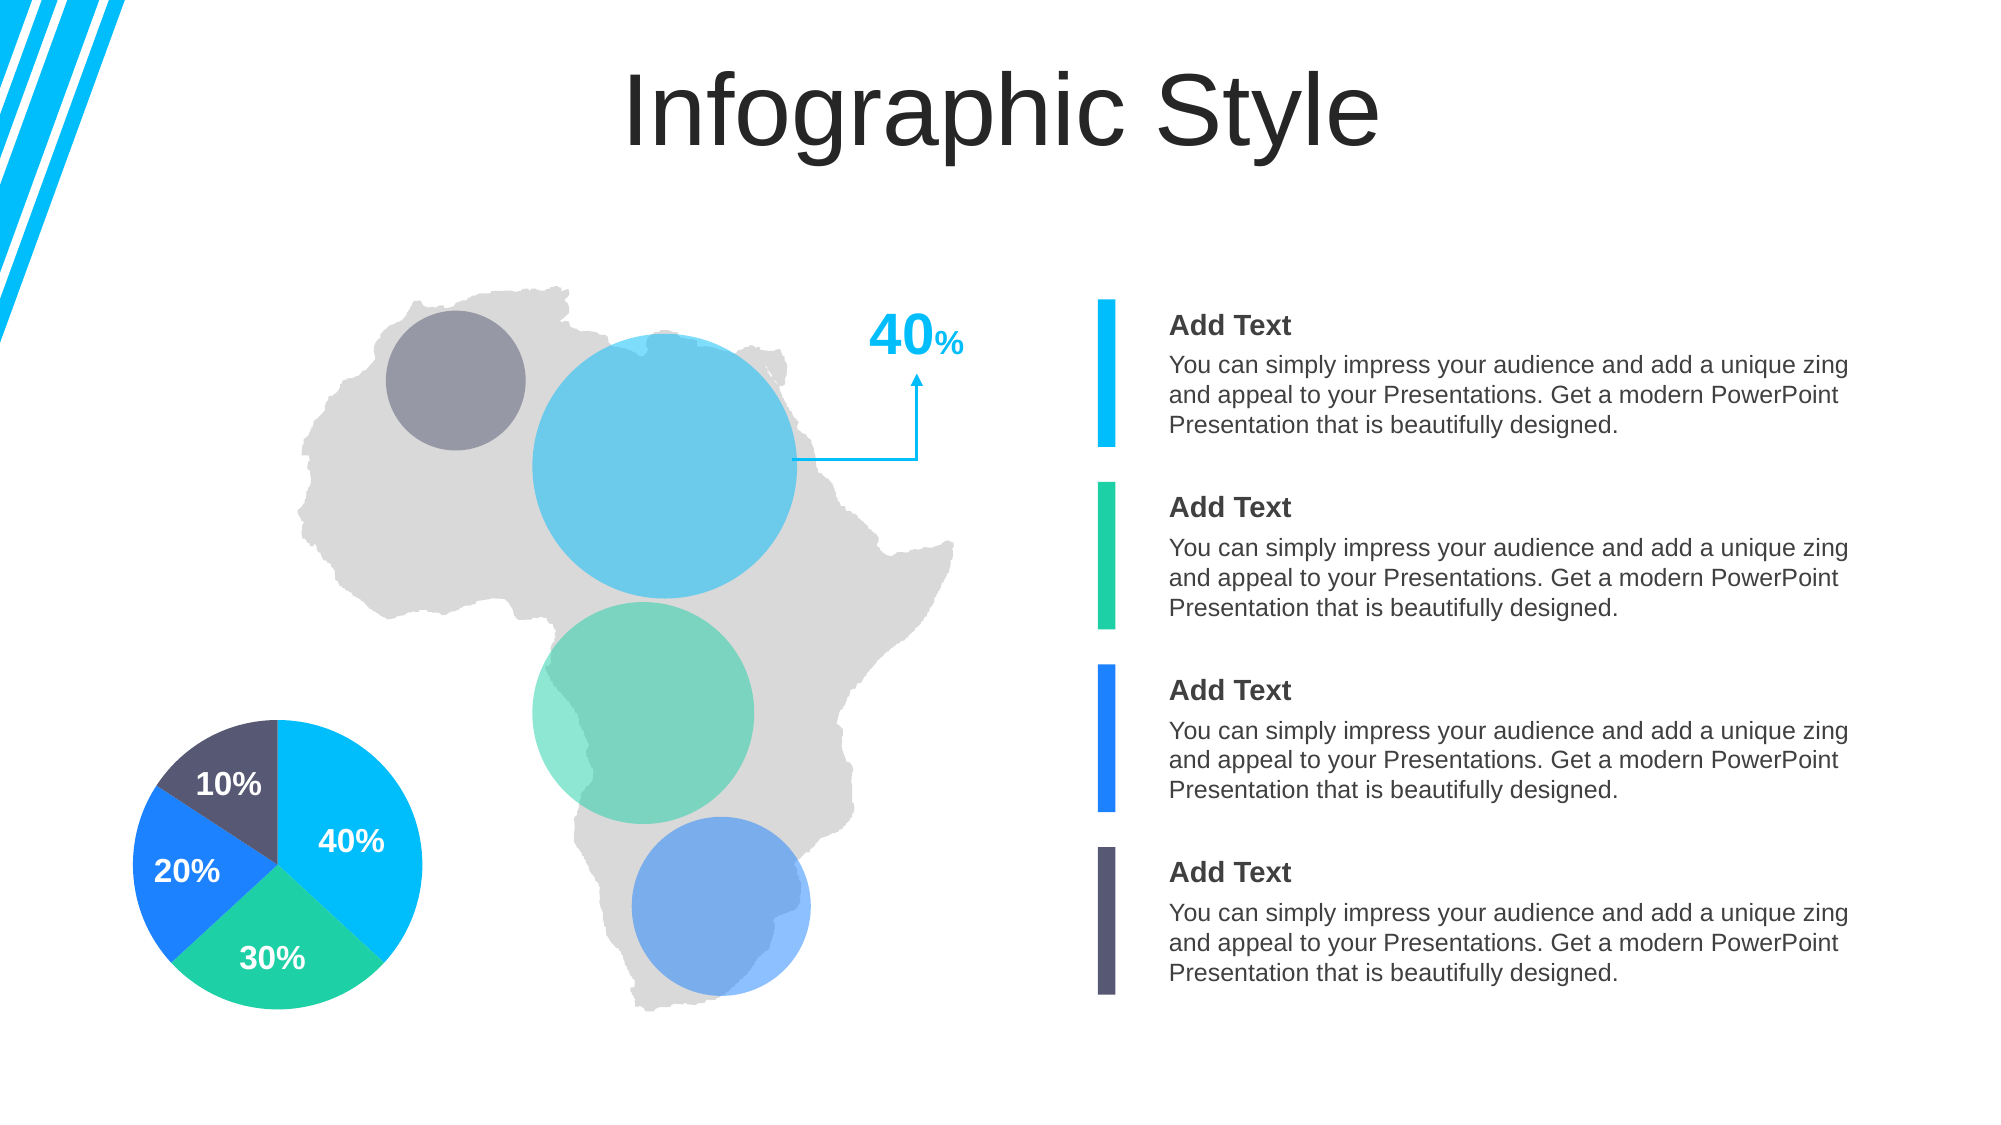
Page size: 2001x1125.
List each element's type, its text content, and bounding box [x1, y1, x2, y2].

text_box [1097, 481, 1117, 631]
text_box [1154, 846, 1892, 996]
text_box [793, 374, 917, 460]
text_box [1154, 663, 1892, 813]
text_box 40% [841, 288, 993, 374]
text_box [297, 286, 954, 1012]
chart [108, 700, 455, 1024]
text_box [1097, 298, 1117, 448]
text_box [1154, 481, 1892, 631]
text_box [1154, 298, 1892, 448]
text_box [1097, 663, 1117, 813]
text_box [531, 601, 756, 826]
list Infographic Style [53, 55, 1952, 175]
text_box [531, 332, 799, 600]
text_box [630, 815, 812, 997]
text_box [1097, 846, 1117, 996]
text_box [384, 309, 527, 452]
